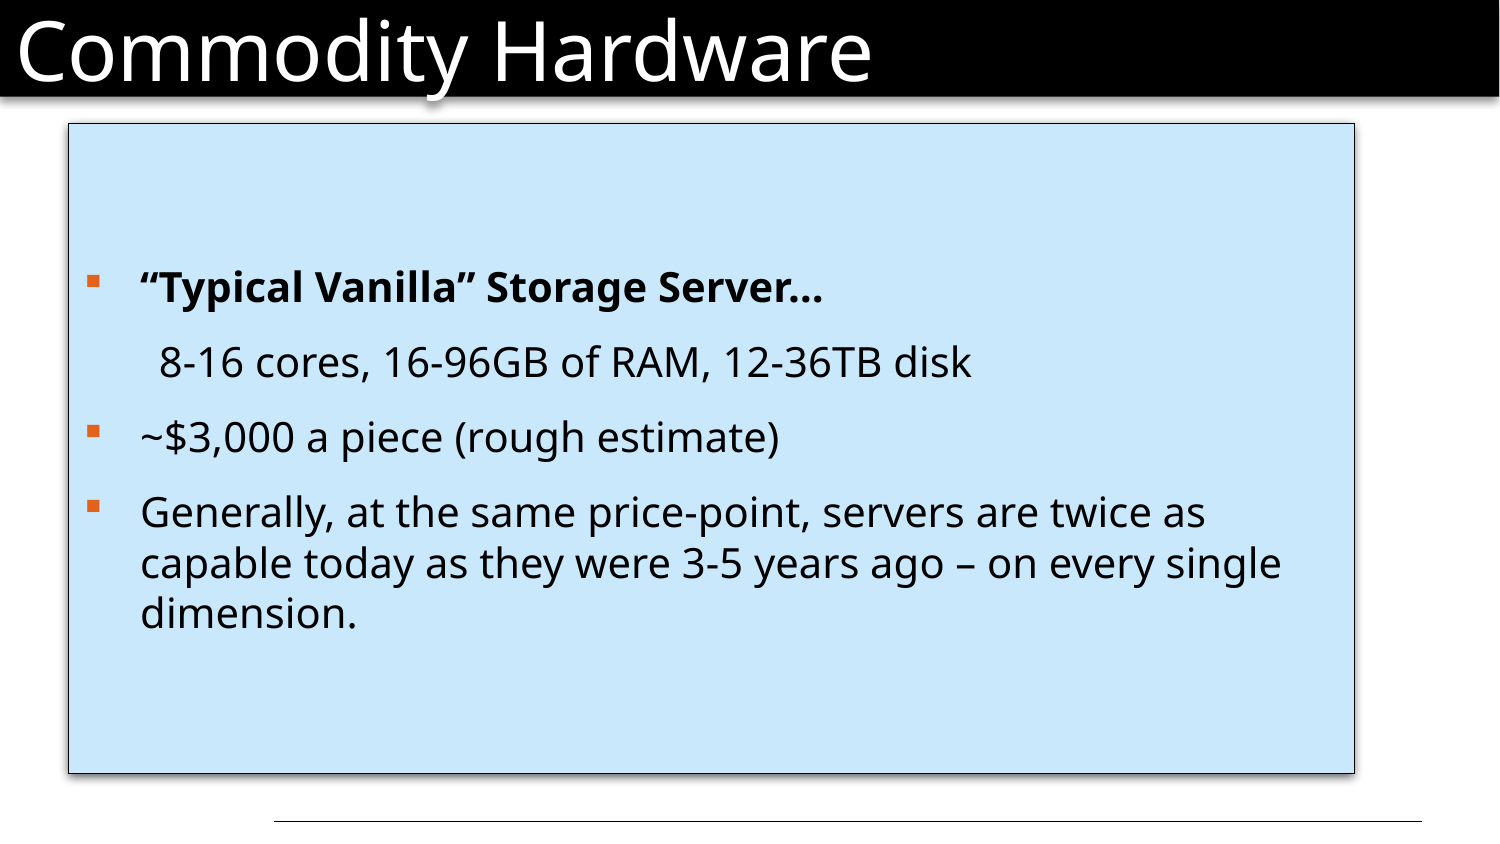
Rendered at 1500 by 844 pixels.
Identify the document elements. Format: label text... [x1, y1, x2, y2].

title Commodity Hardware [0, 0, 1500, 97]
list “Typical Vanilla” Storage Server… 8-16 cores, 16-96GB of RAM, 12-36TB disk ~$3,000 a piece (rough estimate) Generally, at the same price-point, servers are twice as capable today as they were 3-5 years ago – on every single dimension. [68, 123, 1355, 774]
